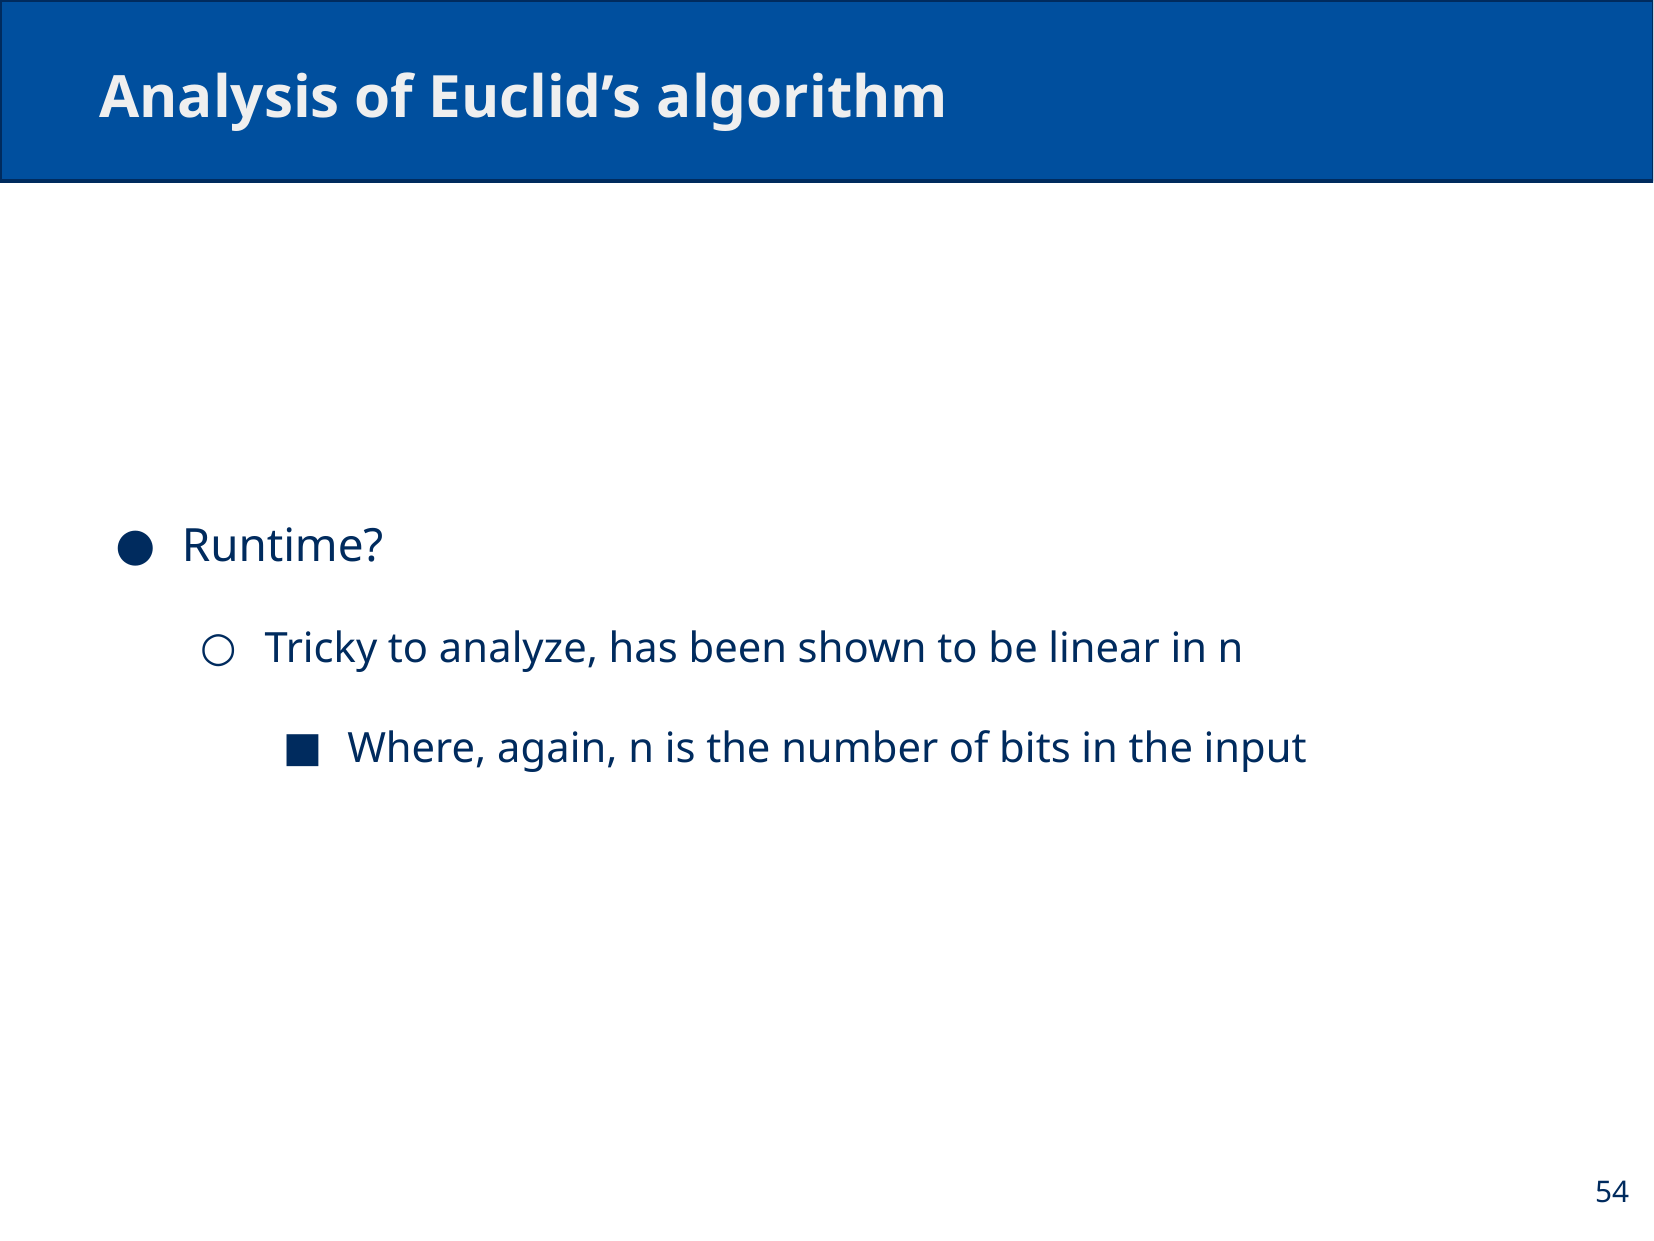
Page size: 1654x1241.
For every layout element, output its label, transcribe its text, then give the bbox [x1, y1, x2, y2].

slide_number 54 [1546, 1145, 1647, 1241]
list Runtime? Tricky to analyze, has been shown to be linear in n Where, again, n is the number of bits in the input [82, 444, 1571, 1188]
title Analysis of Euclid’s algorithm [82, 36, 1571, 146]
